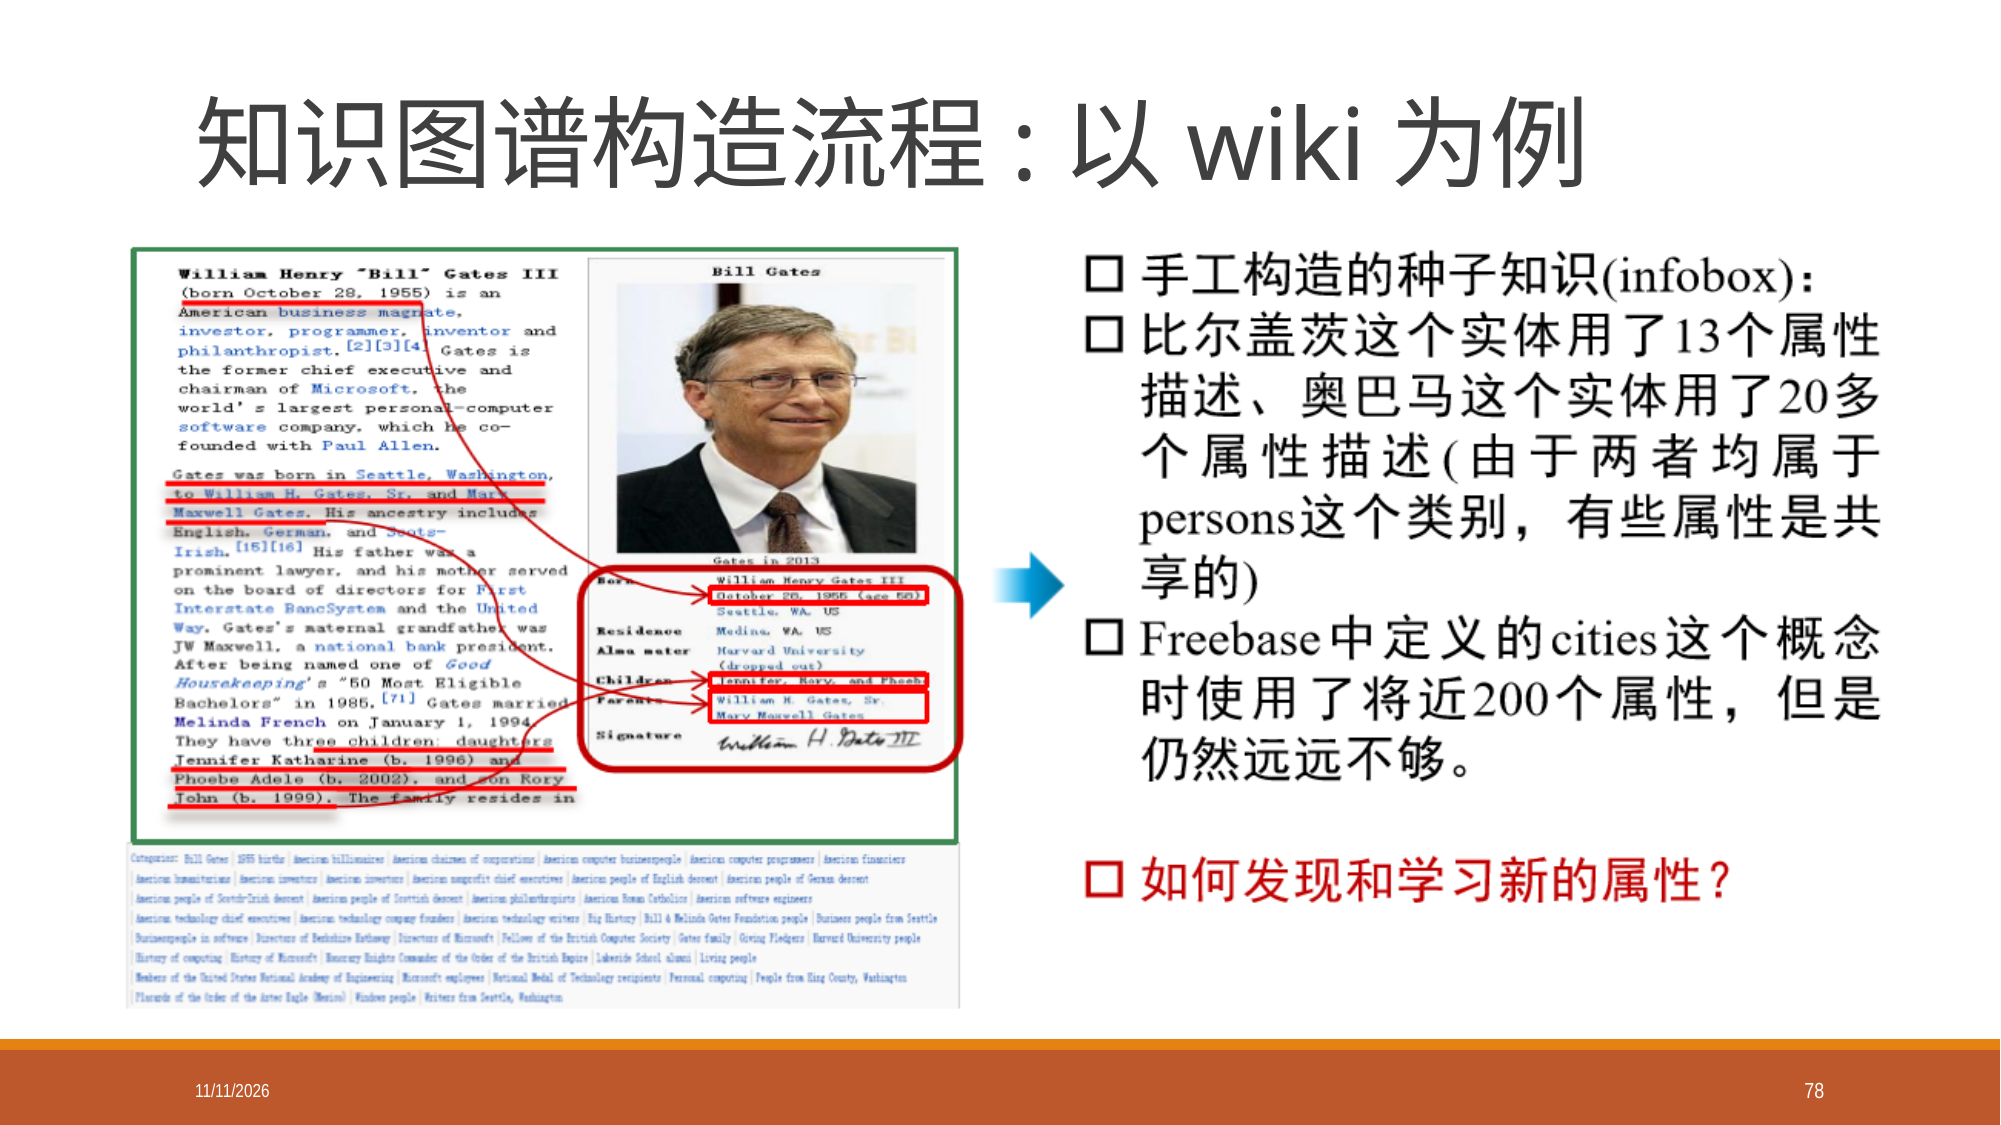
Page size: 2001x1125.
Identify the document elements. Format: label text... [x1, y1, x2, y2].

slide_number 78 [1624, 1059, 1840, 1120]
title 知识图谱构造流程:以wiki为例 [180, 47, 1830, 203]
picture [113, 207, 1902, 1024]
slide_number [180, 1059, 586, 1120]
